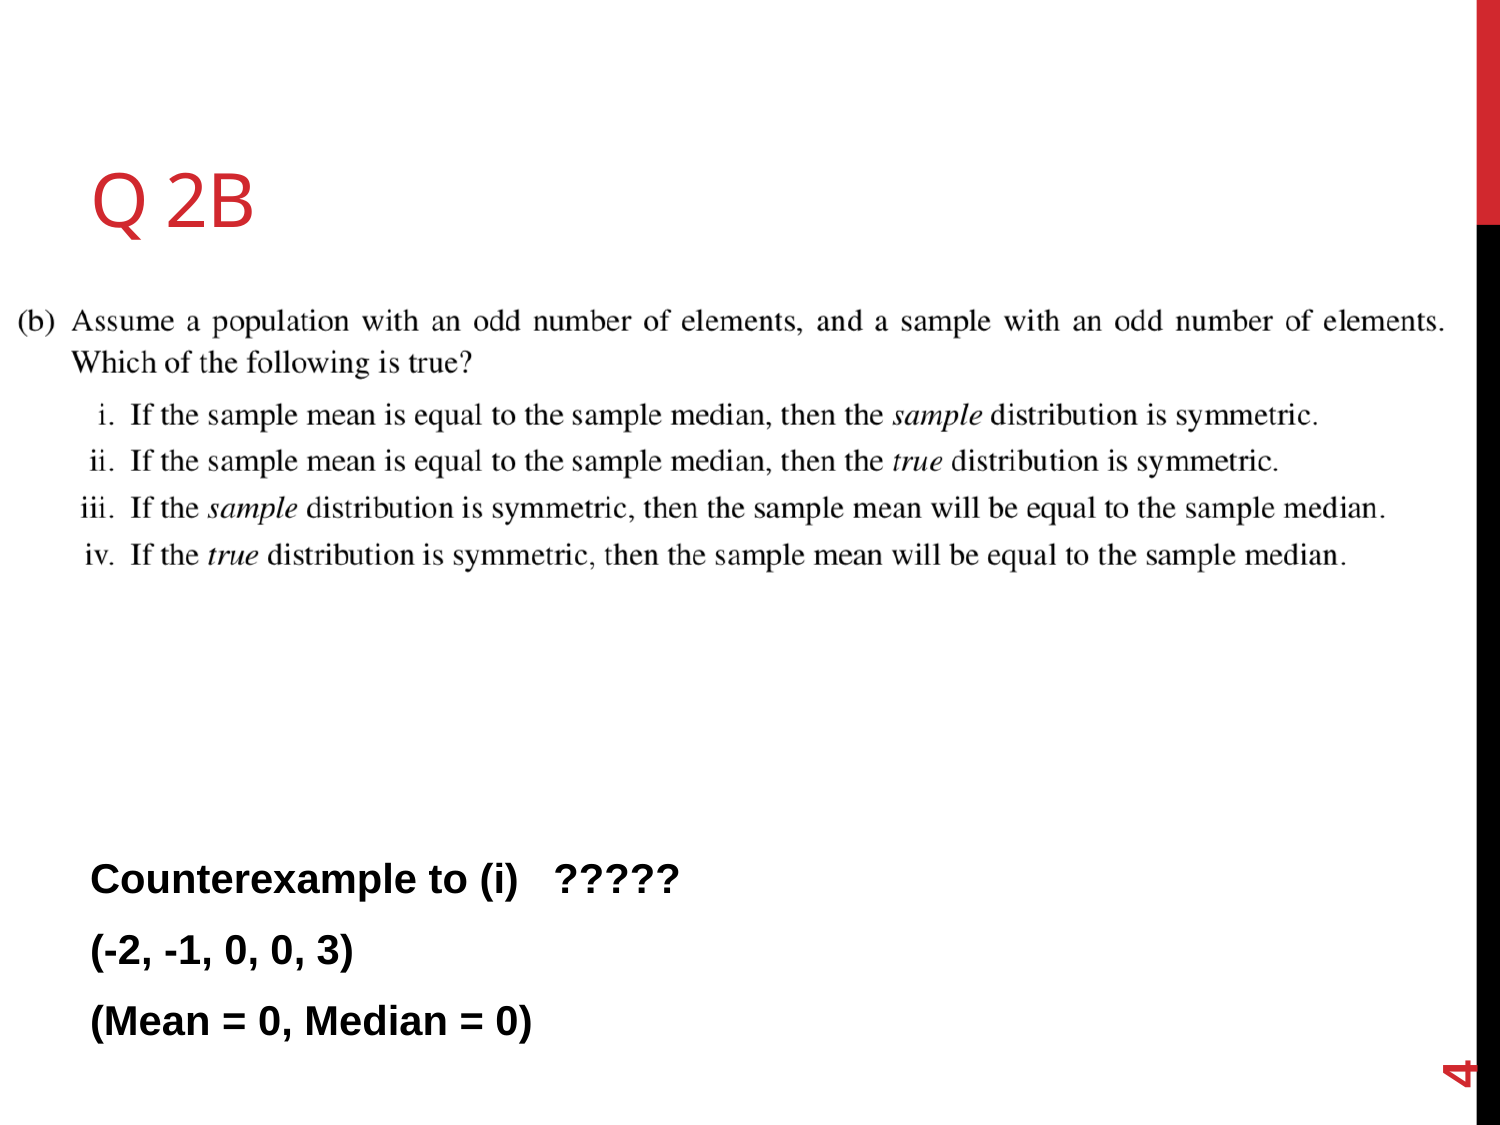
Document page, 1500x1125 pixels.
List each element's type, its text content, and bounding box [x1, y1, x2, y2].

title Q 2b [75, 25, 1025, 250]
slide_number 4 [1427, 887, 1488, 1104]
picture [0, 282, 1461, 611]
list Counterexample to (i) ????? (-2, -1, 0, 0, 3) (Mean = 0, Median = 0) [75, 844, 1325, 1061]
